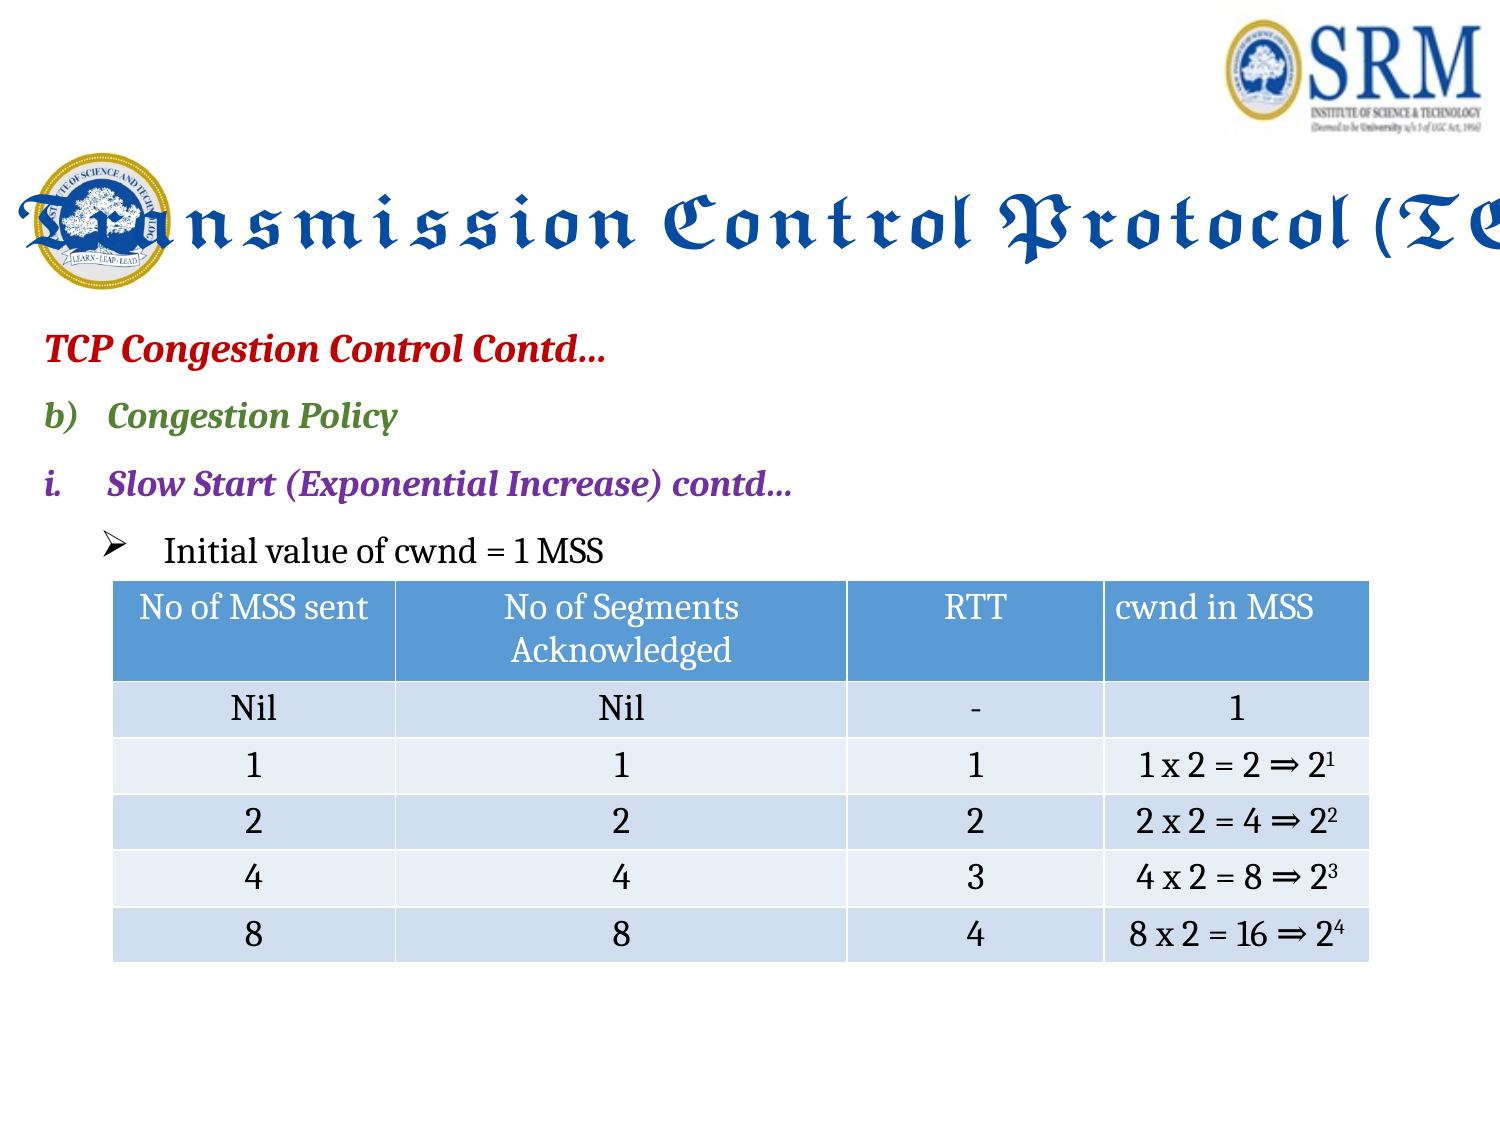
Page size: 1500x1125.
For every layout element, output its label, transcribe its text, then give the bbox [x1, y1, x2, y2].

table_cell Nil [396, 682, 846, 737]
picture [1223, 0, 1489, 149]
table_header RTT [848, 581, 1103, 681]
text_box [32, 146, 1444, 294]
table_cell 1 x 2 = 2 ⇒ 21 [1105, 739, 1369, 793]
text_box TCP Congestion Control Contd… [29, 290, 626, 361]
table_cell 3 [848, 851, 1103, 906]
table_cell - [848, 682, 1103, 737]
table_cell 2 [113, 795, 395, 849]
table_cell 2 [396, 795, 846, 849]
table_cell 8 x 2 = 16 ⇒ 24 [1105, 908, 1369, 962]
table_cell 1 [1105, 682, 1369, 737]
table_header No of MSS sent [113, 581, 395, 681]
table_cell 1 [848, 739, 1103, 793]
table_cell 1 [113, 739, 395, 793]
table_cell 1 [396, 739, 846, 793]
table_cell 4 [848, 908, 1103, 962]
table_cell 4 x 2 = 8 ⇒ 23 [1105, 851, 1369, 906]
table_header No of Segments Acknowledged [396, 581, 846, 681]
text_box Congestion Policy Slow Start (Exponential Increase) contd… Initial value of cwnd = 1 MSS [29, 361, 1471, 579]
table_cell 4 [113, 851, 395, 906]
table_cell 8 [113, 908, 395, 962]
table_cell 4 [396, 851, 846, 906]
table_header cwnd in MSS [1105, 581, 1369, 681]
table_cell 8 [396, 908, 846, 962]
table_cell 2 x 2 = 4 ⇒ 22 [1105, 795, 1369, 849]
table_cell Nil [113, 682, 395, 737]
table_cell 2 [848, 795, 1103, 849]
